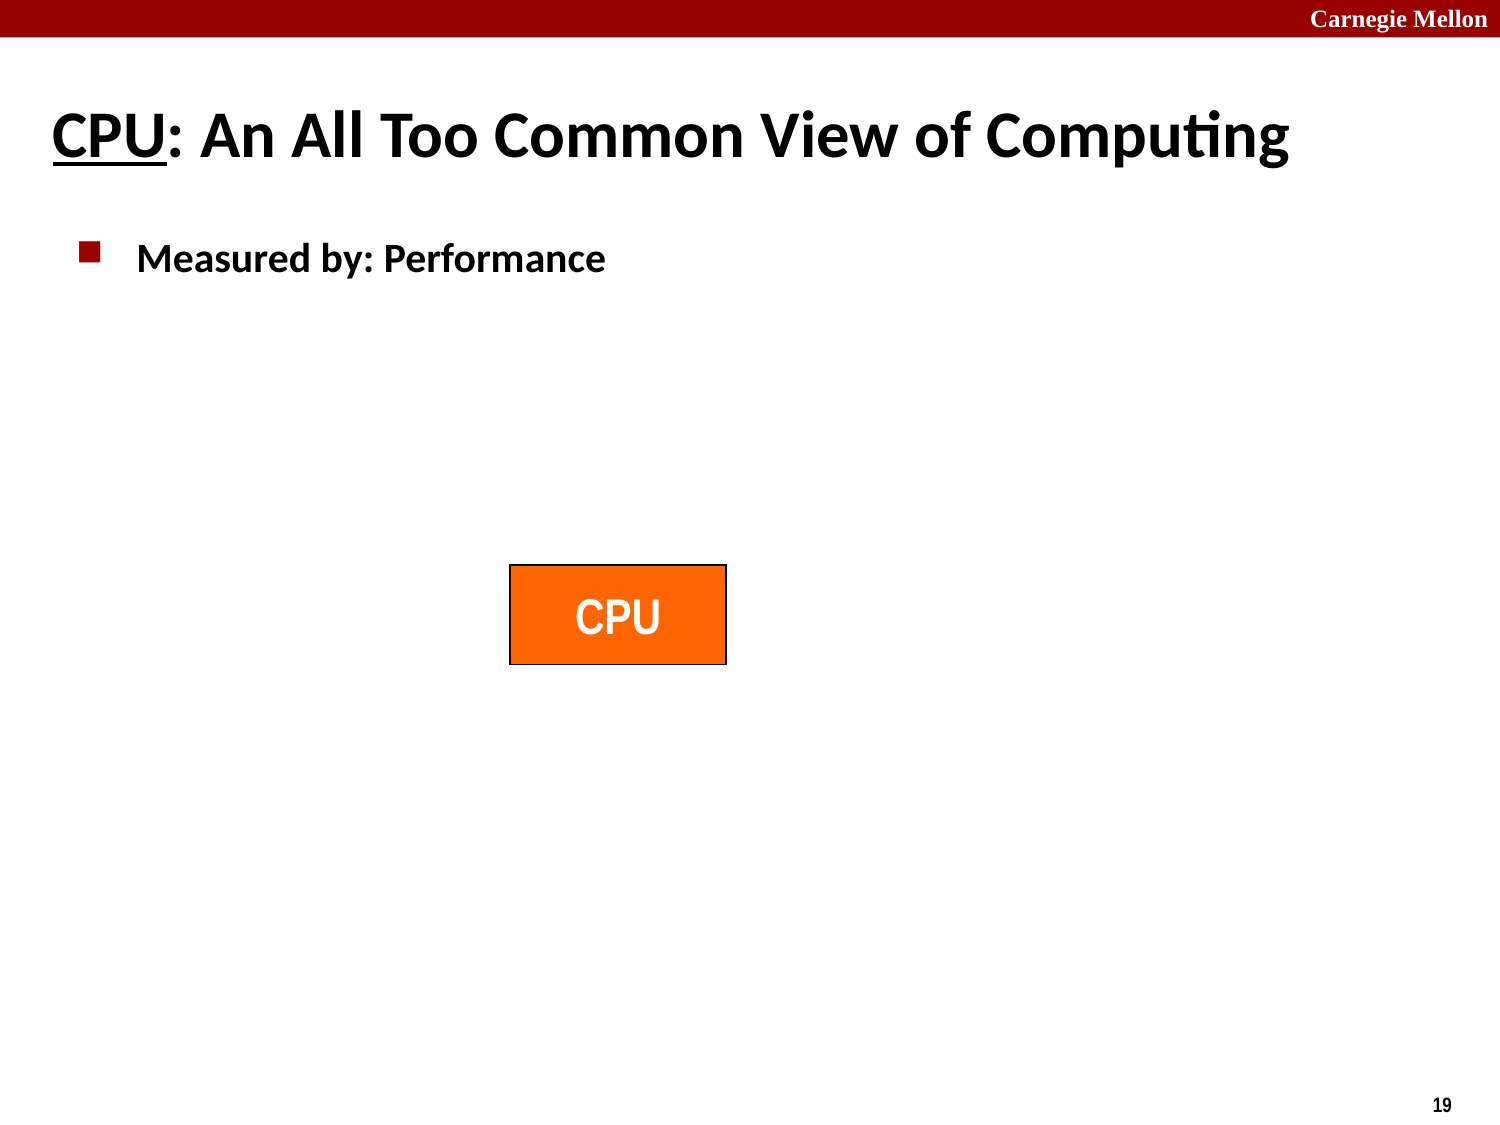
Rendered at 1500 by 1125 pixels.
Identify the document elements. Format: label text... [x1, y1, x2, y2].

text_box CPU [510, 564, 727, 665]
list Measured by: Performance [64, 223, 1361, 1040]
title CPU: An All­ Too ­Common View of Computing [37, 74, 1500, 188]
